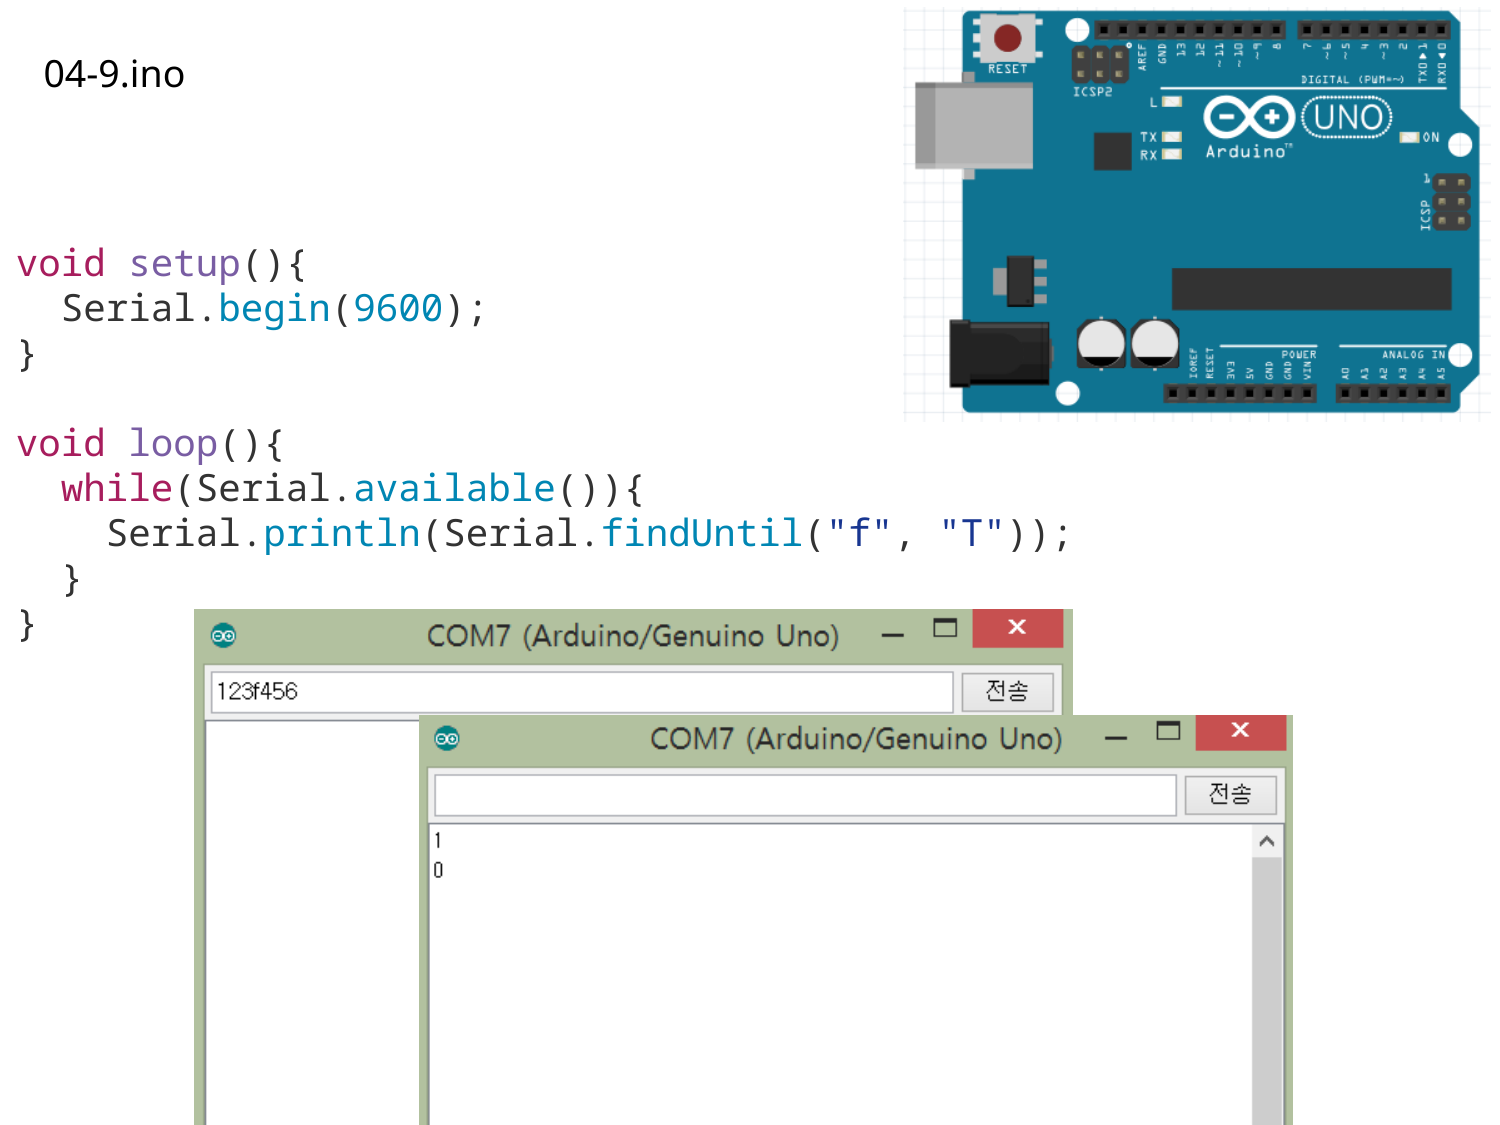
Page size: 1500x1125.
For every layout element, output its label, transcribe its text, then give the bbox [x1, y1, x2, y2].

picture [903, 7, 1491, 423]
picture [194, 609, 1293, 1125]
text_box 04-9.ino [28, 42, 201, 103]
text_box void setup(){ Serial.begin(9600); } void loop(){ while(Serial.available()){ Serial.println(Serial.findUntil("f", "T")); } } [1, 231, 1089, 652]
